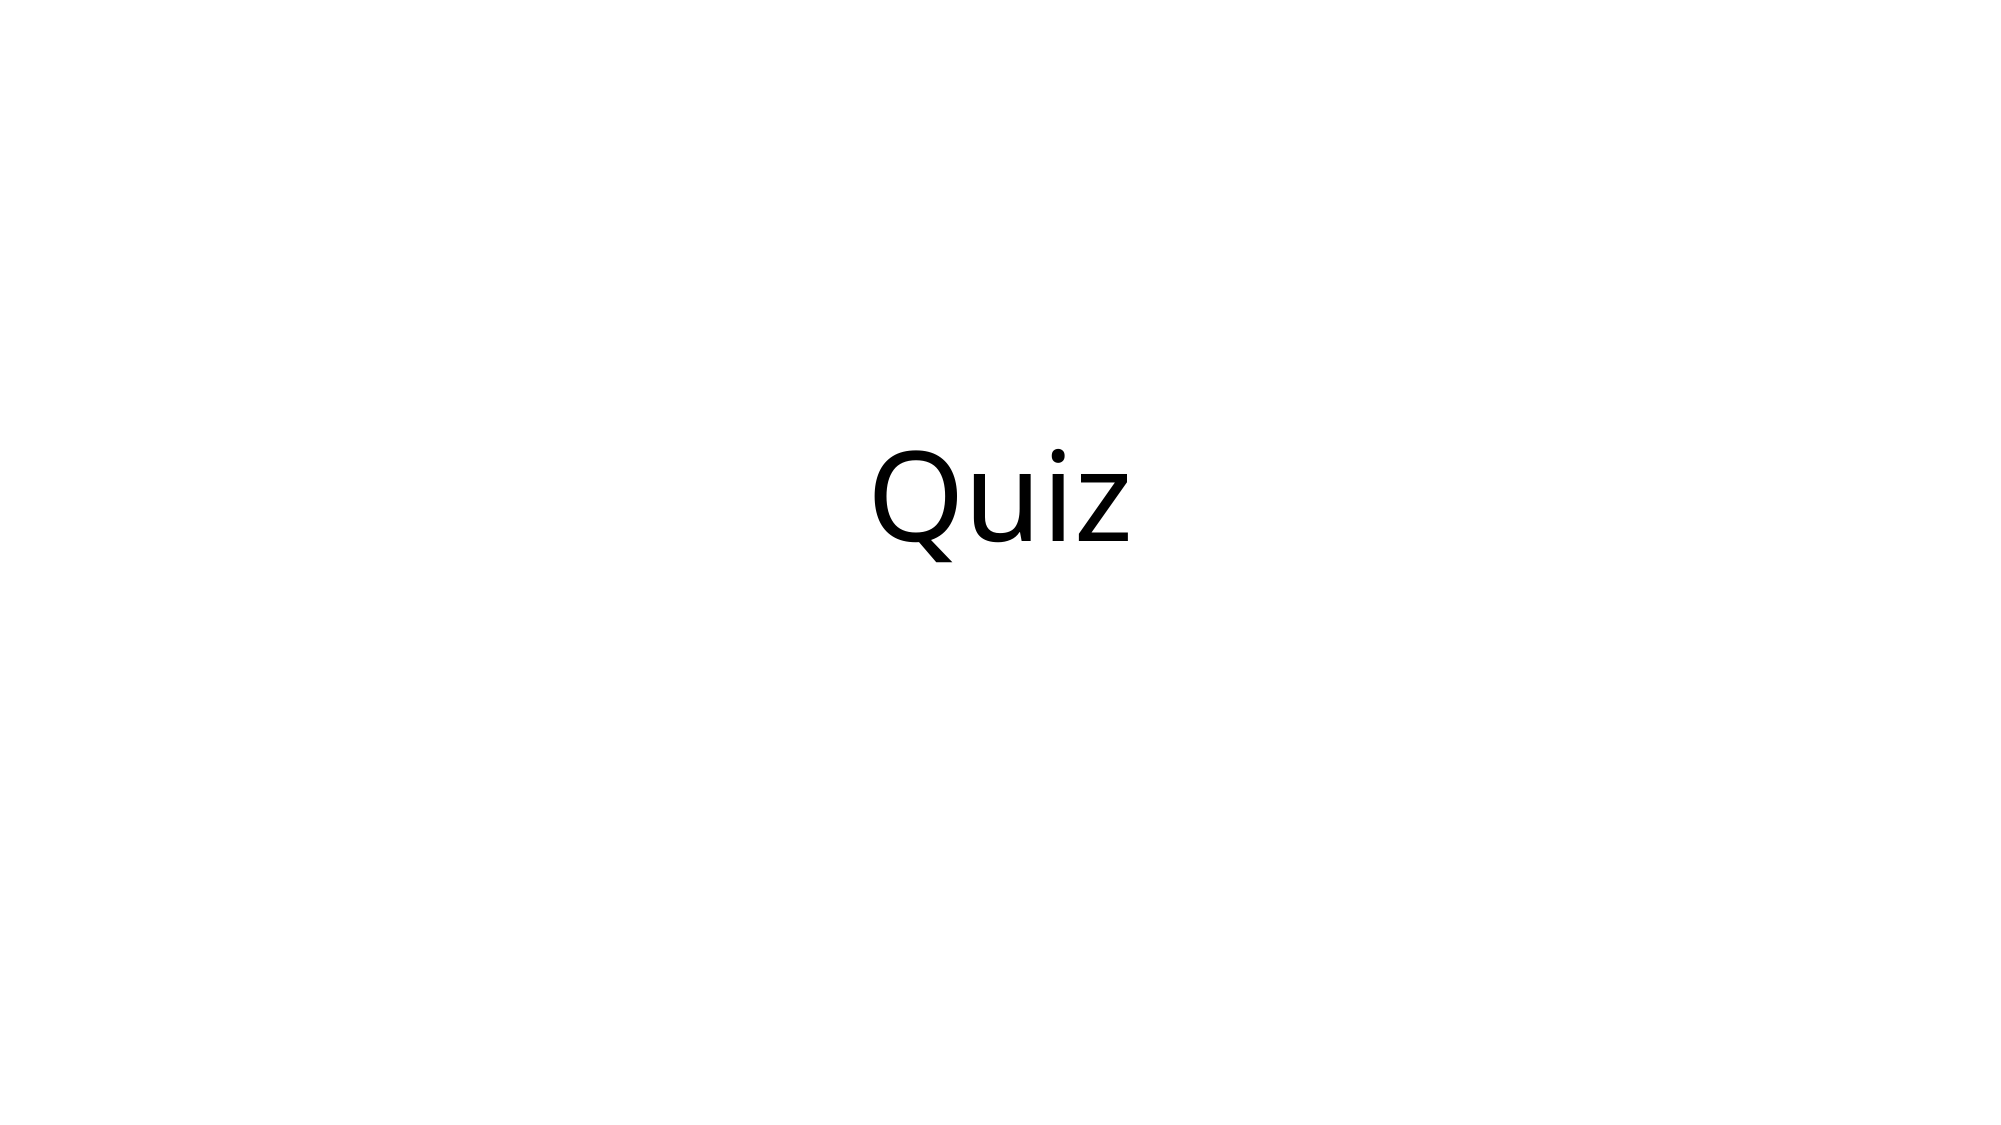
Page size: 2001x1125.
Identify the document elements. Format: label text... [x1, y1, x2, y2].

title Quiz [249, 184, 1750, 576]
